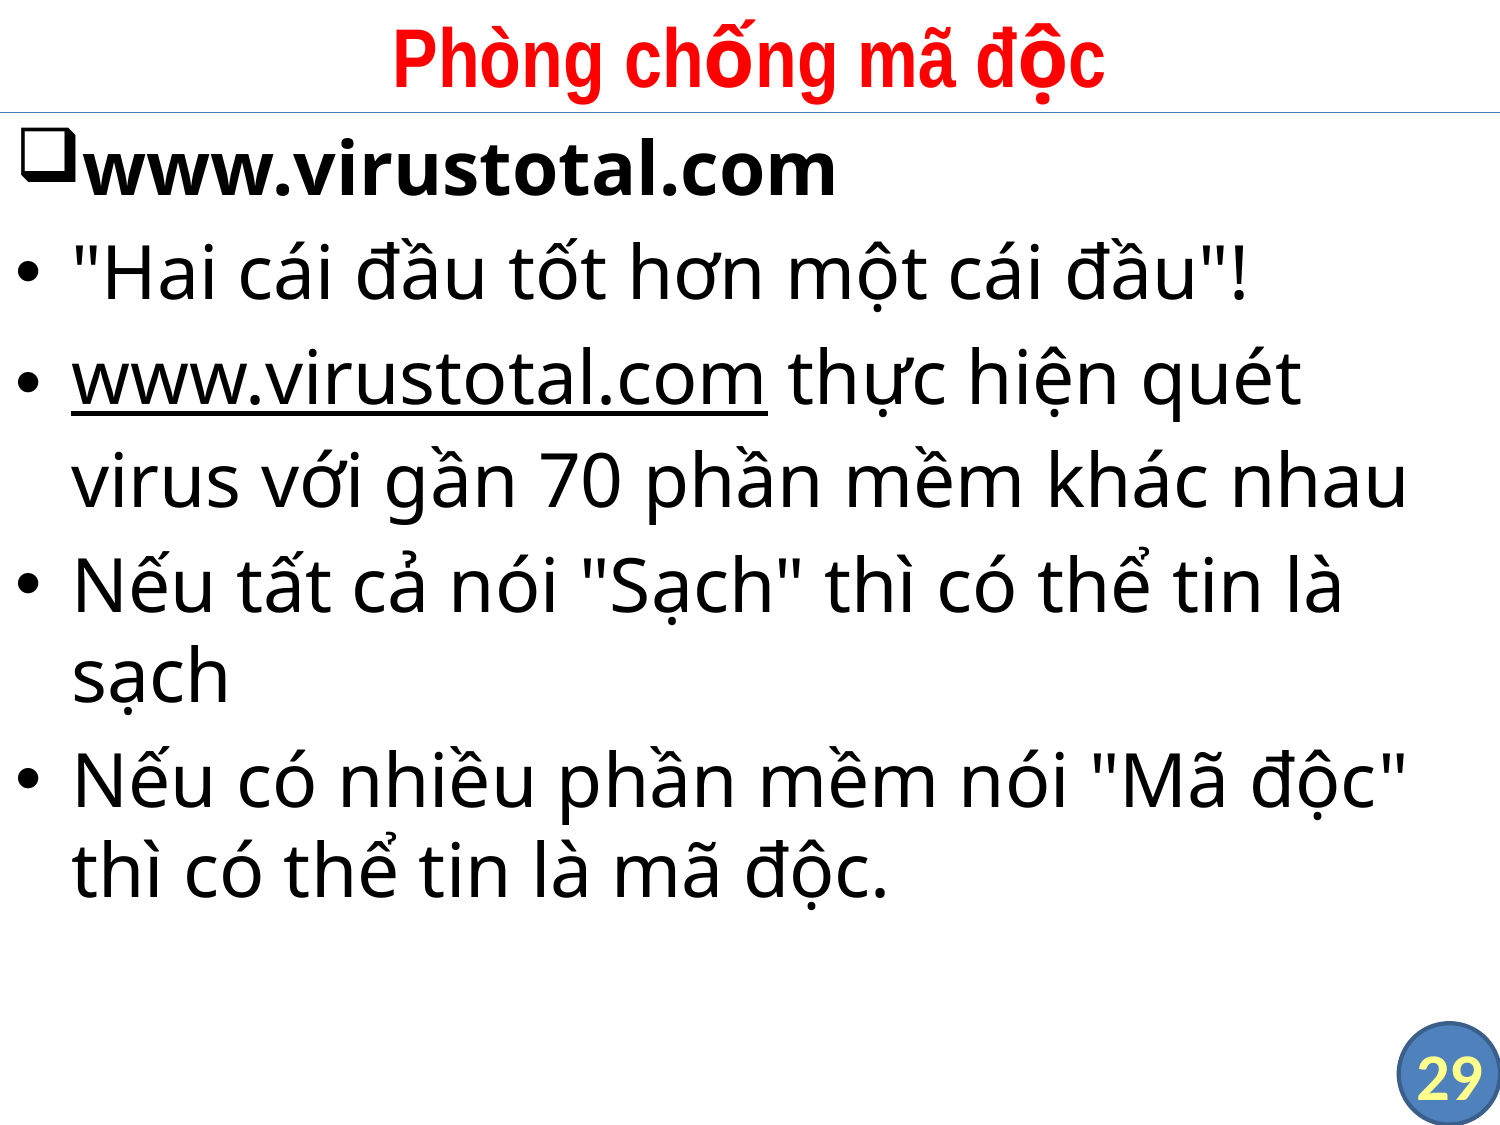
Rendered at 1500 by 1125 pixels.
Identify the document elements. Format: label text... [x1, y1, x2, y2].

slide_number 29 [1399, 1023, 1500, 1125]
title Phòng chống mã độc [0, 0, 1500, 113]
list www.virustotal.com "Hai cái đầu tốt hơn một cái đầu"! www.virustotal.com thực hiện quét virus với gần 70 phần mềm khác nhau Nếu tất cả nói "Sạch" thì có thể tin là sạch Nếu có nhiều phần mềm nói "Mã độc" thì có thể tin là mã độc. [0, 113, 1500, 1125]
